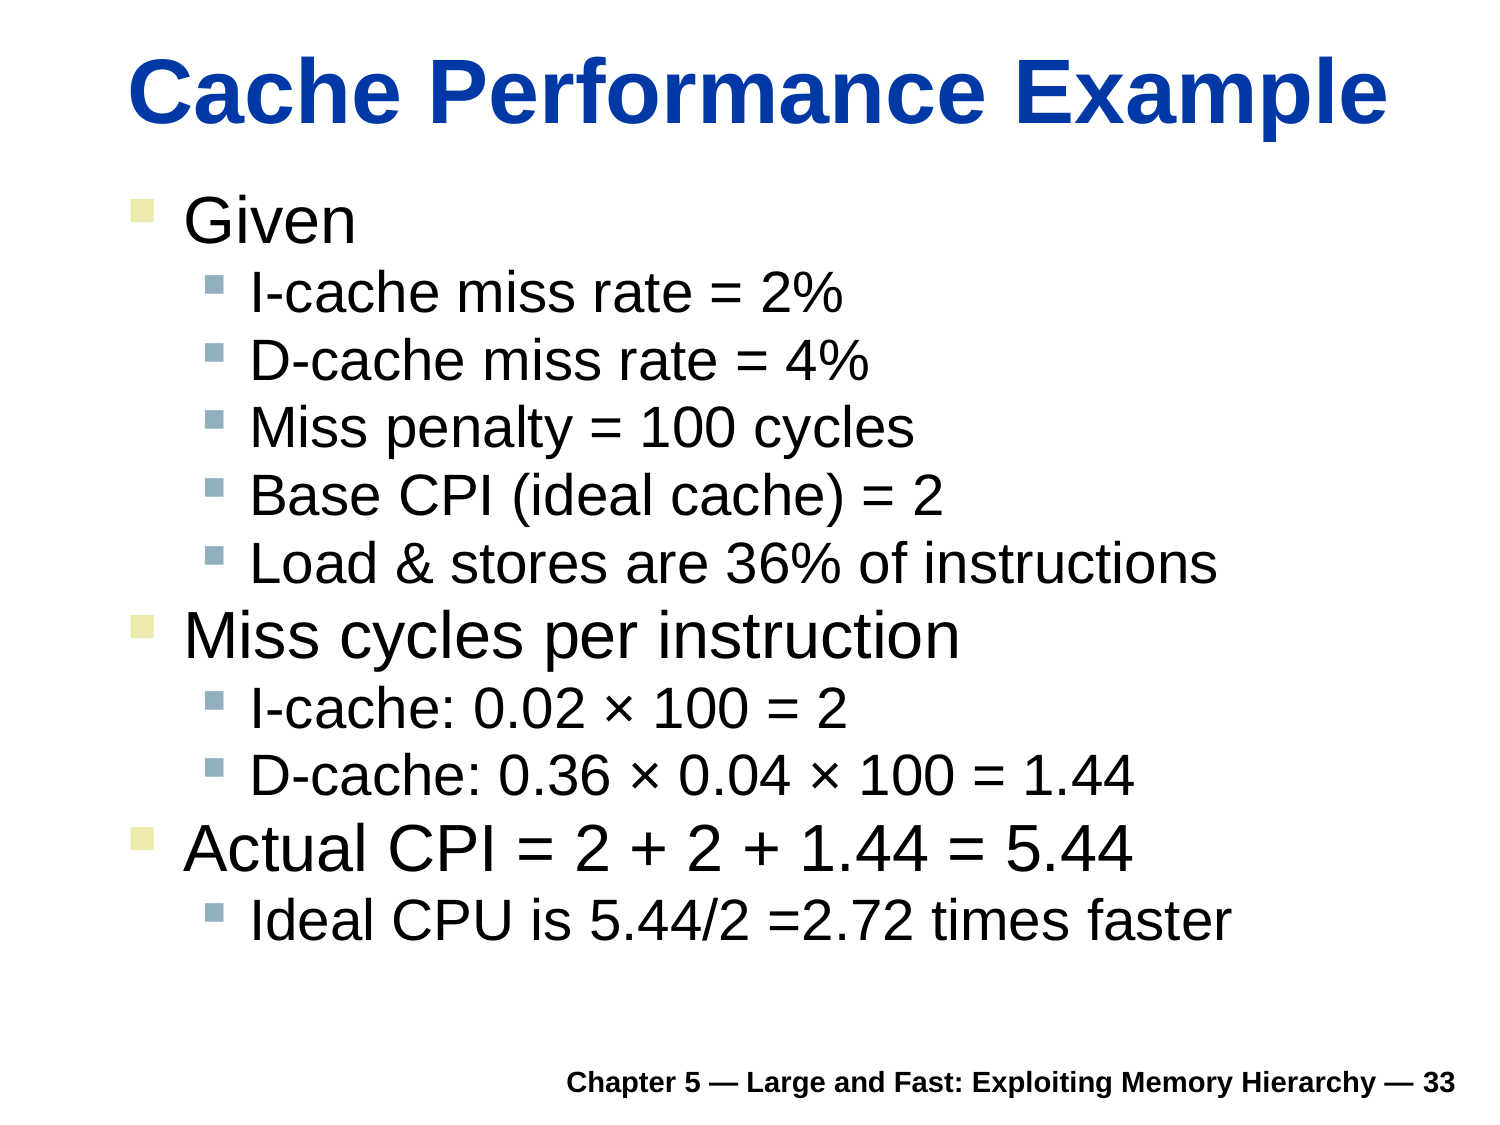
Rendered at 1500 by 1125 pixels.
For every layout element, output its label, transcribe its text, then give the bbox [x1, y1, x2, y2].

title Cache Performance Example [112, 23, 1468, 149]
list Given I-cache miss rate = 2% D-cache miss rate = 4% Miss penalty = 100 cycles Base CPI (ideal cache) = 2 Load & stores are 36% of instructions Miss cycles per instruction I-cache: 0.02 × 100 = 2 D-cache: 0.36 × 0.04 × 100 = 1.44 Actual CPI = 2 + 2 + 1.44 = 5.44 Ideal CPU is 5.44/2 =2.72 times faster [112, 184, 1469, 1024]
footer Chapter 5 — Large and Fast: Exploiting Memory Hierarchy — 33 [277, 1046, 1471, 1106]
